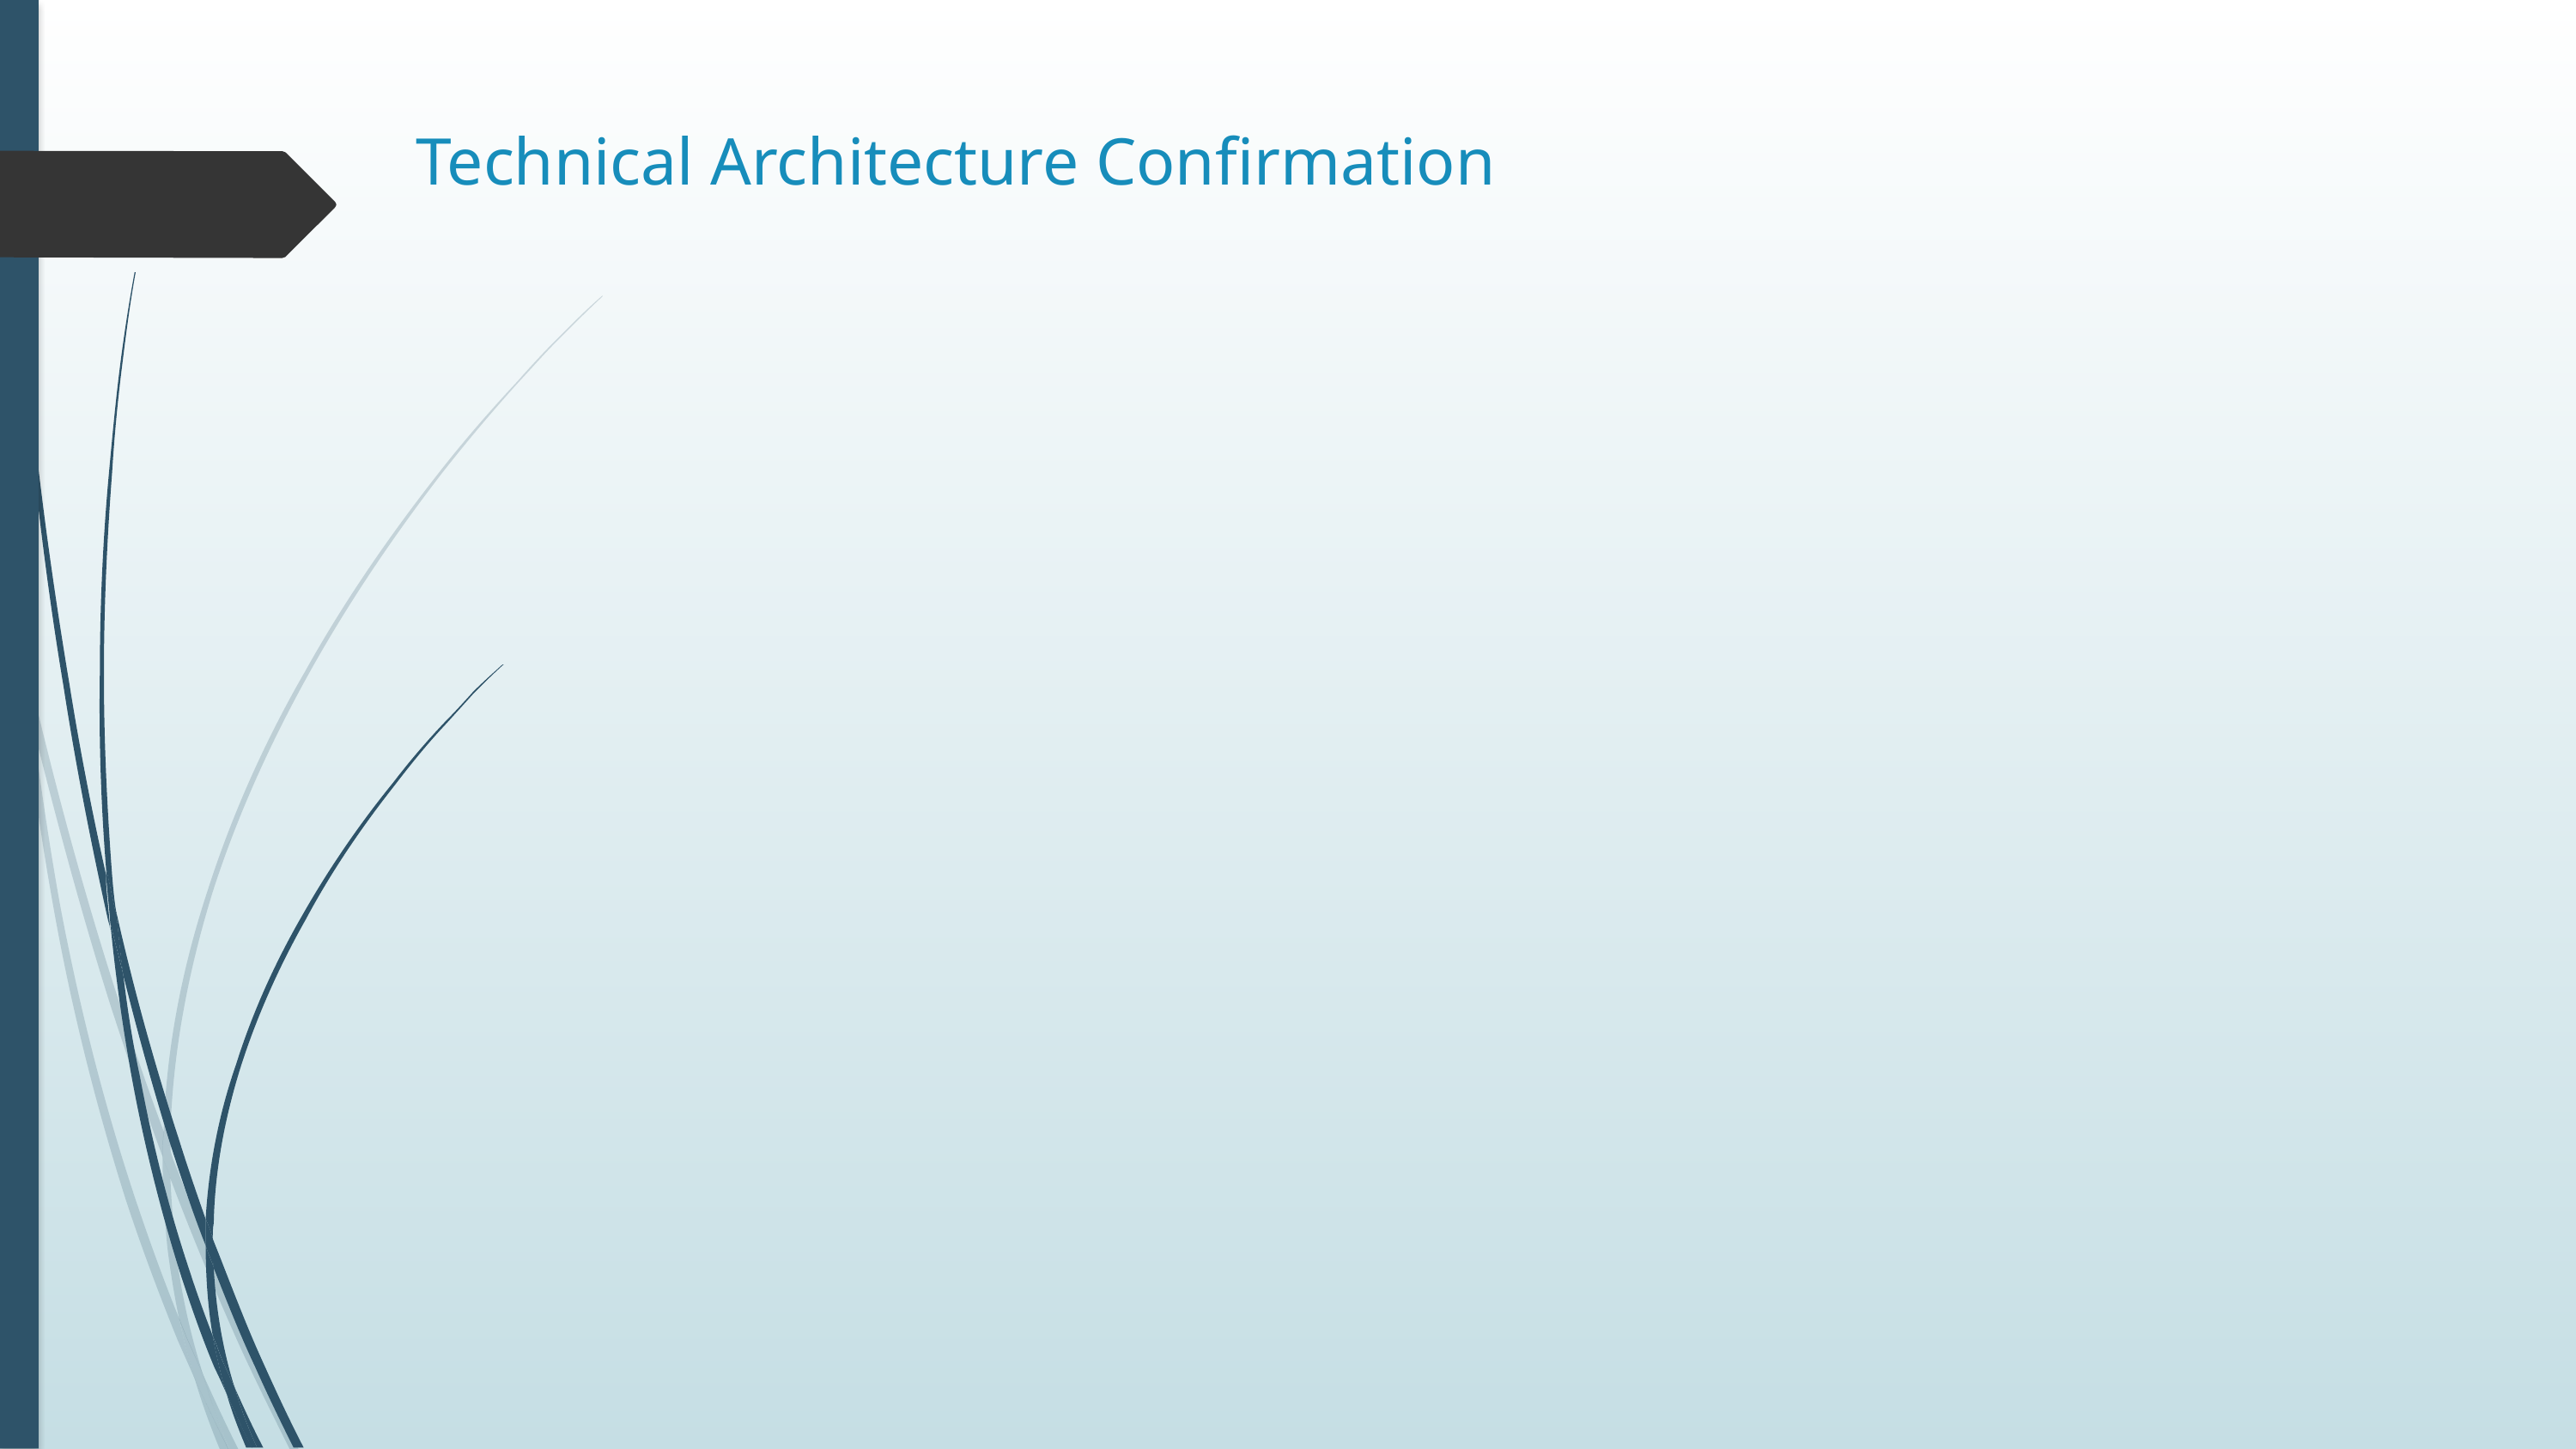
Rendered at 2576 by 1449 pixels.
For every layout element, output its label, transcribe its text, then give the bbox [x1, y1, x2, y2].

text_box Technical Architecture Confirmation [403, 114, 1579, 329]
